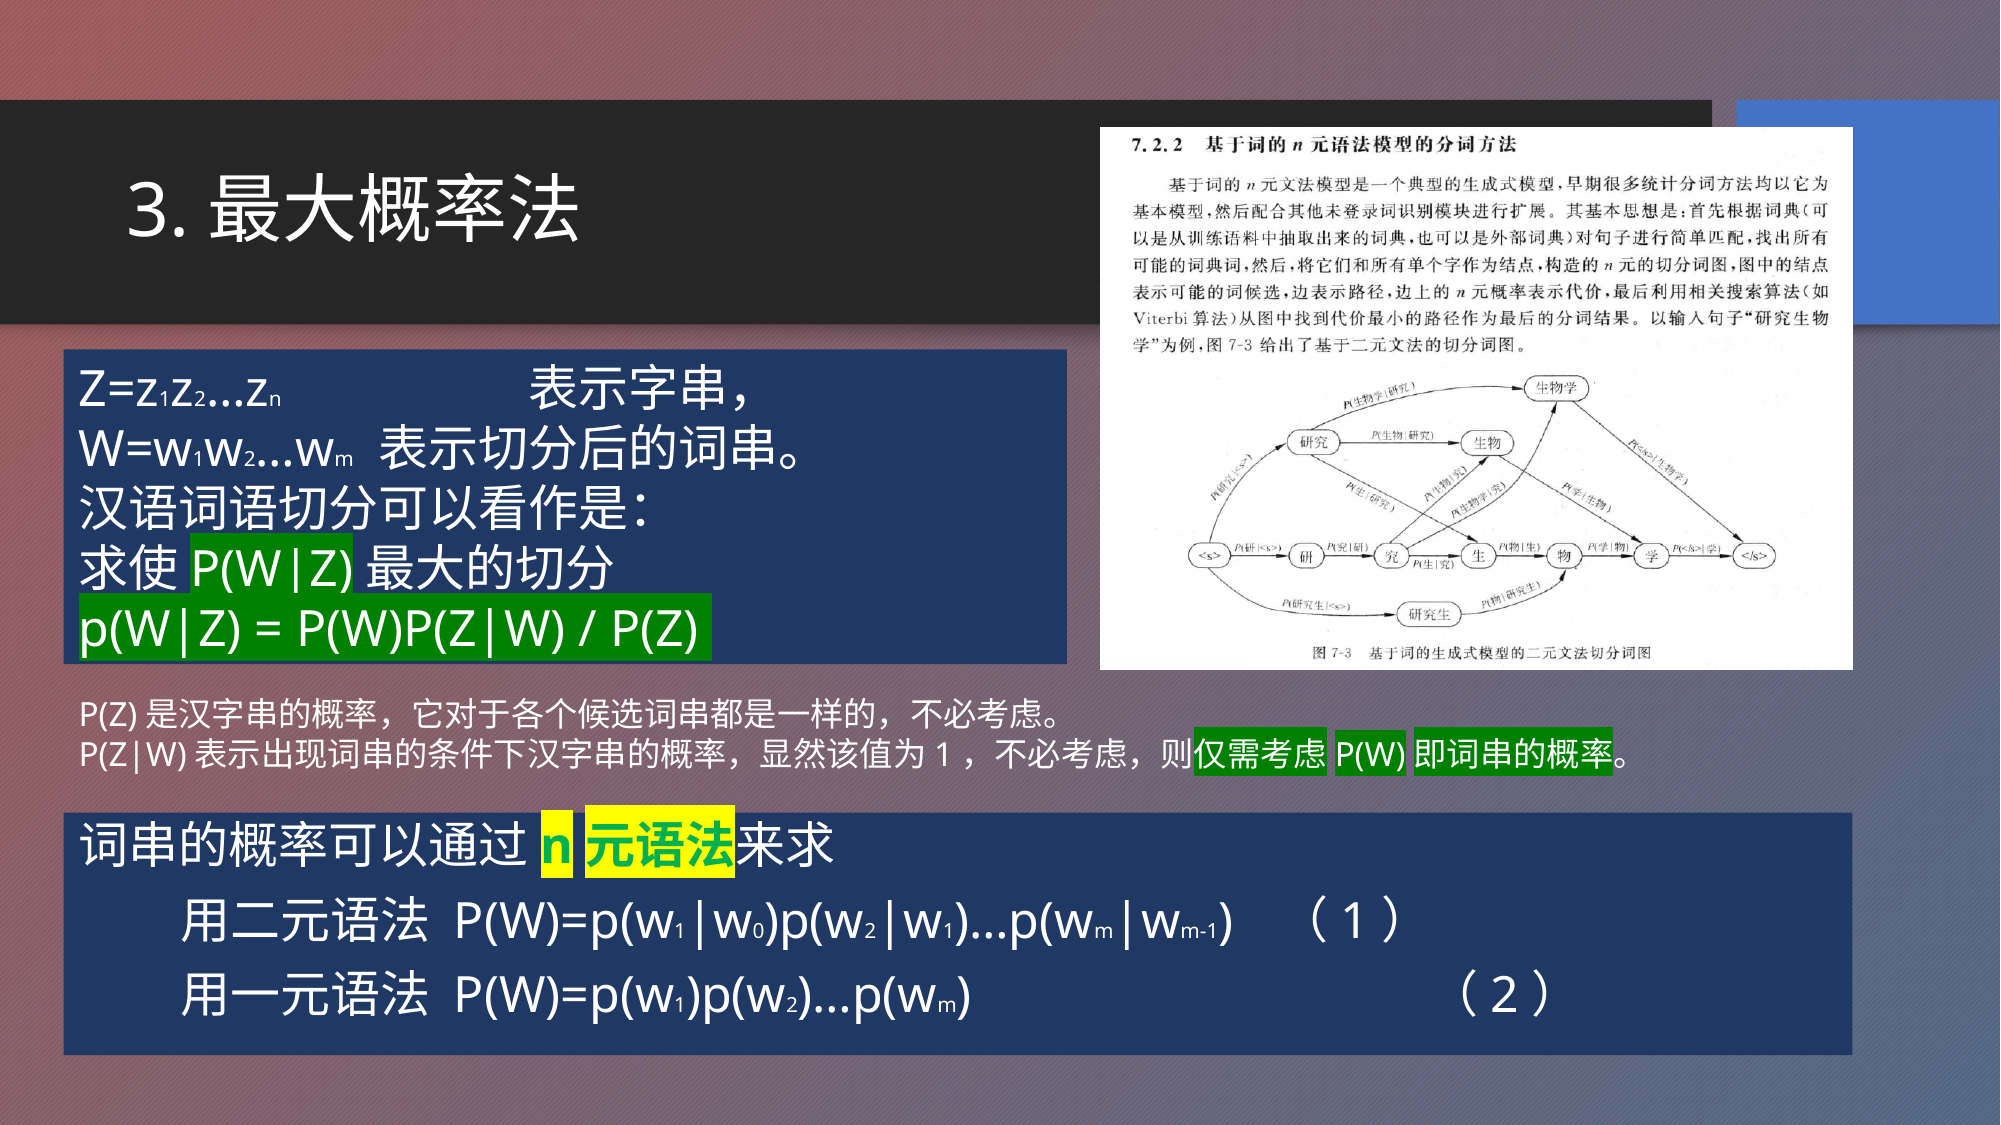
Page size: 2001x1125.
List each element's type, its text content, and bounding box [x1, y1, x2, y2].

list 词串的概率可以通过n元语法来求 用二元语法 P(W)=p(w1|w0)p(w2|w1)…p(wm|wm-1) （1） 用一元语法 P(W)=p(w1)p(w2)…p(wm) （2） [63, 812, 1853, 1056]
picture [0, 127, 2000, 671]
title 3.最大概率法 [111, 123, 1689, 301]
text_box P(Z)是汉字串的概率，它对于各个候选词串都是一样的，不必考虑。 P(Z|W)表示出现词串的条件下汉字串的概率，显然该值为1，不必考虑，则仅需考虑P(W)即词串的概率。 [63, 685, 1817, 781]
text_box Z=z1z2…zn 表示字串， W=w1w2…wm 表示切分后的词串。 汉语词语切分可以看作是： 求使P(W|Z)最大的切分 p(W|Z) = P(W)P(Z|W) / P(Z) [63, 349, 1067, 665]
